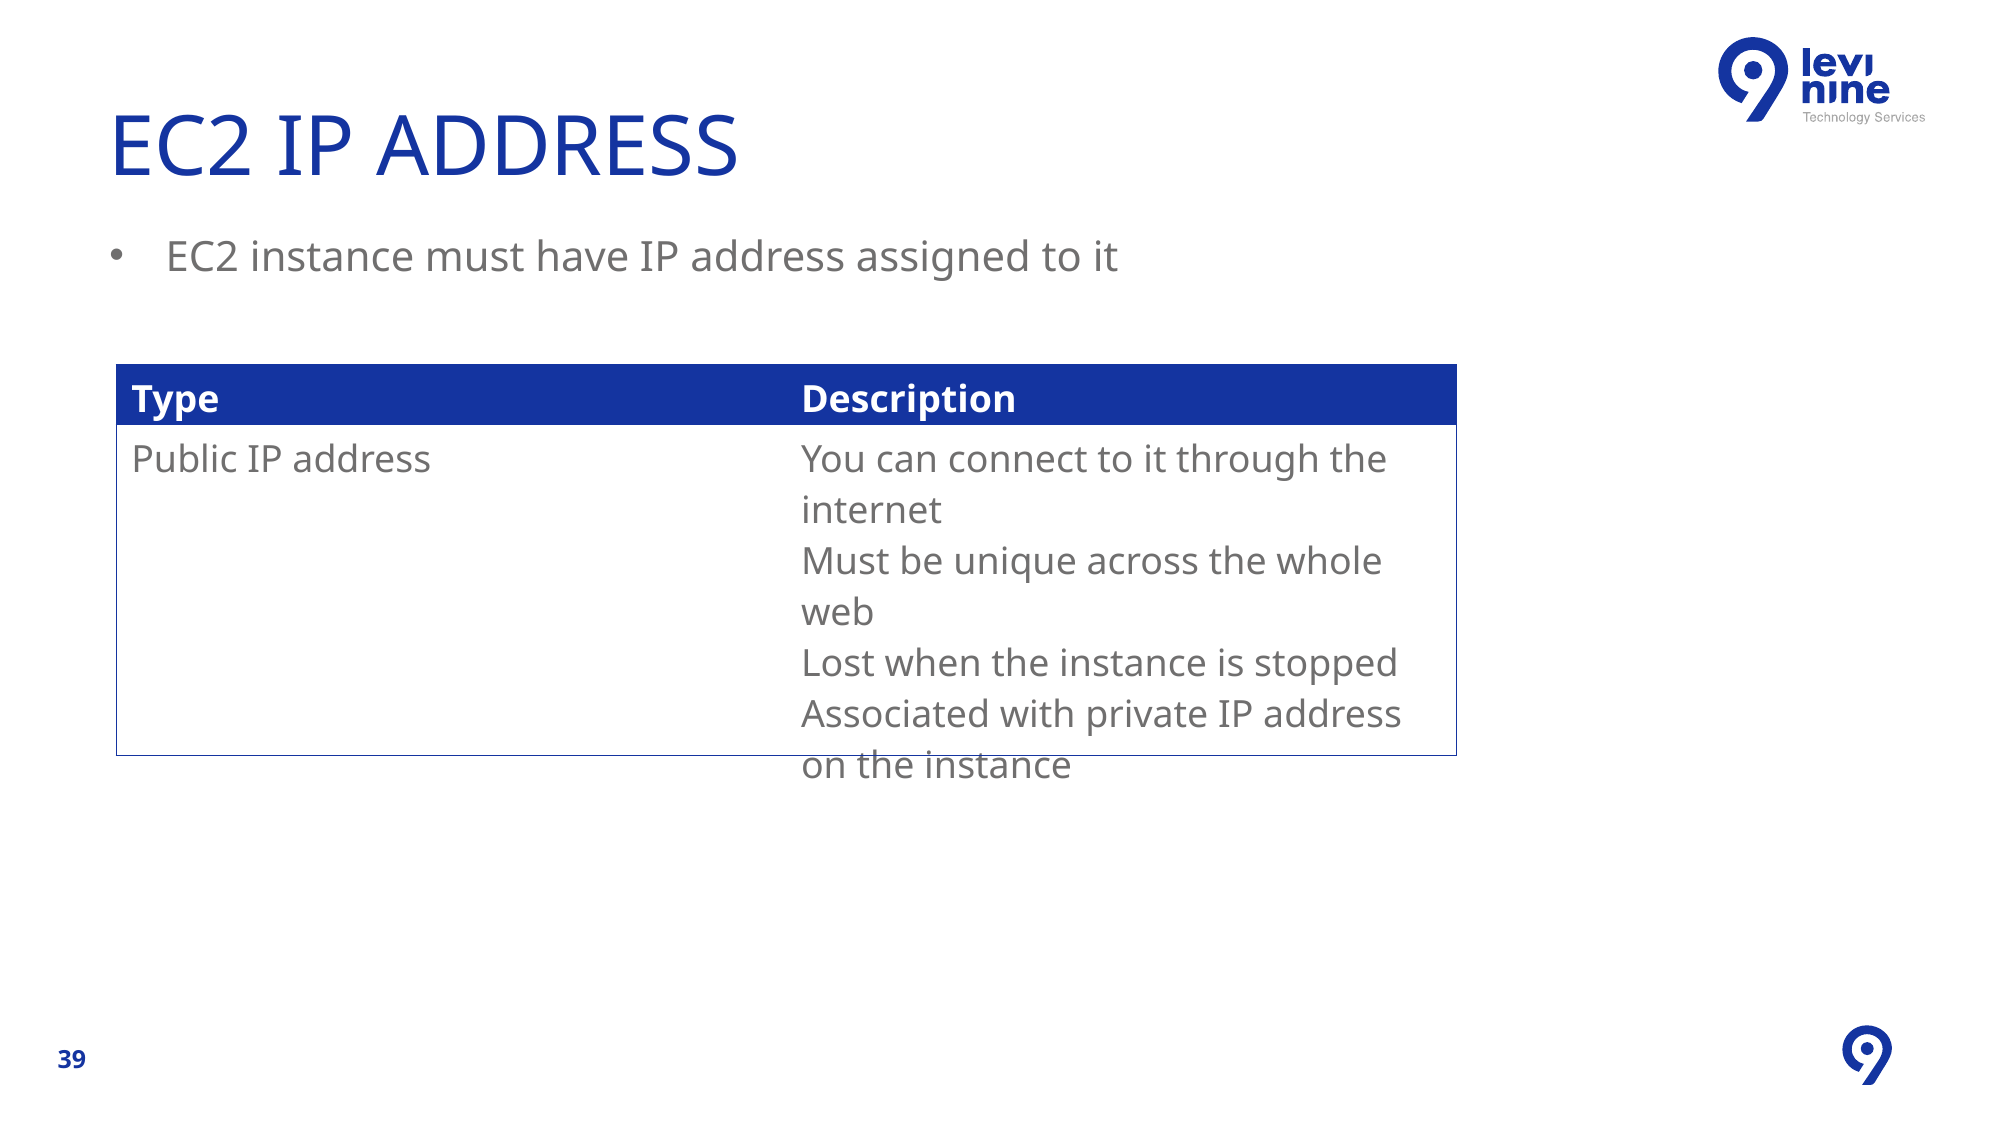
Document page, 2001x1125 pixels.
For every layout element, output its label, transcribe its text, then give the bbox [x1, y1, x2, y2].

table_header Description [786, 365, 1456, 424]
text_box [1718, 37, 1925, 125]
title EC2 IP ADDRESS [108, 84, 1497, 223]
table_cell Public IP address [117, 425, 786, 755]
text_box EC2 instance must have IP address assigned to it [103, 223, 1686, 436]
slide_number 39 [57, 1045, 103, 1077]
table_header Type [117, 365, 786, 424]
table_cell You can connect to it through the internet Must be unique across the whole web Lost when the instance is stopped Associated with private IP address on the instance [786, 425, 1456, 755]
